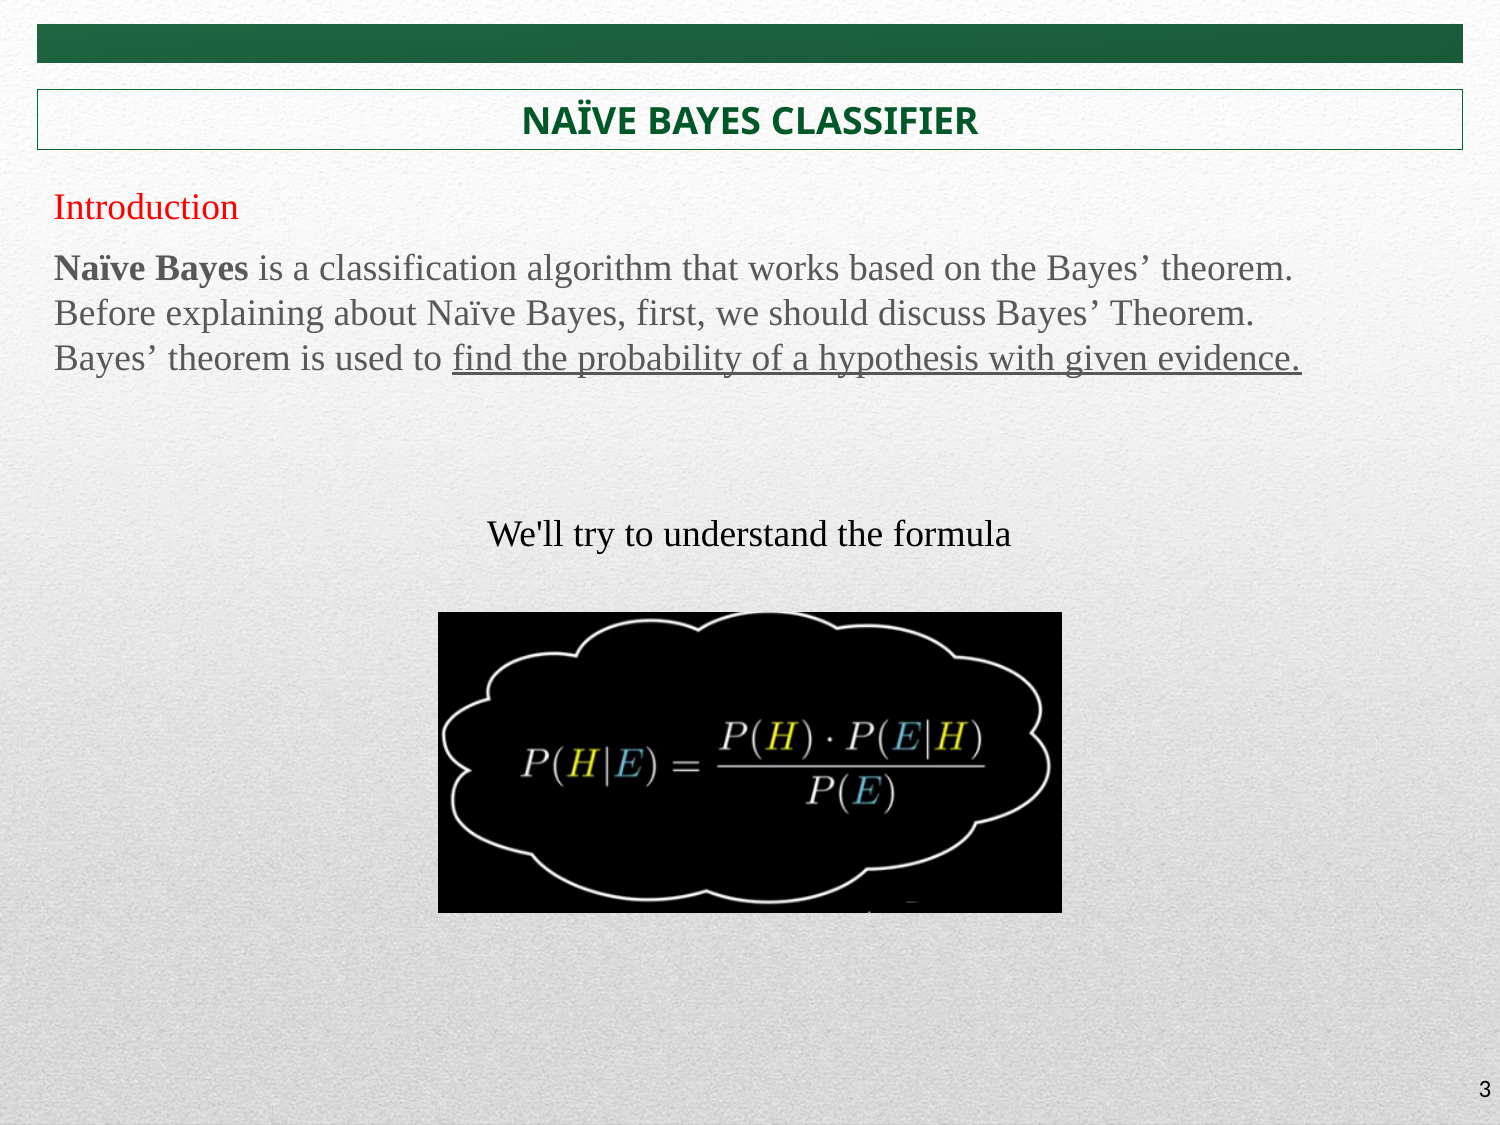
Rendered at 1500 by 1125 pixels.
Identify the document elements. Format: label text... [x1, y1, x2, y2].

text_box We'll try to understand the formula [472, 501, 1028, 562]
picture [437, 611, 1063, 914]
text_box Naïve Bayes is a classification algorithm that works based on the Bayes’ theorem. Before explaining about Naïve Bayes, first, we should discuss Bayes’ Theorem. Bayes’ theorem is used to find the probability of a hypothesis with given evidence. [39, 235, 1463, 386]
picture [37, 24, 1463, 63]
slide_number 3 [1381, 1065, 1500, 1125]
title NAÏVE BAYES CLASSIFIER [37, 89, 1463, 150]
text_box Introduction [38, 174, 254, 235]
